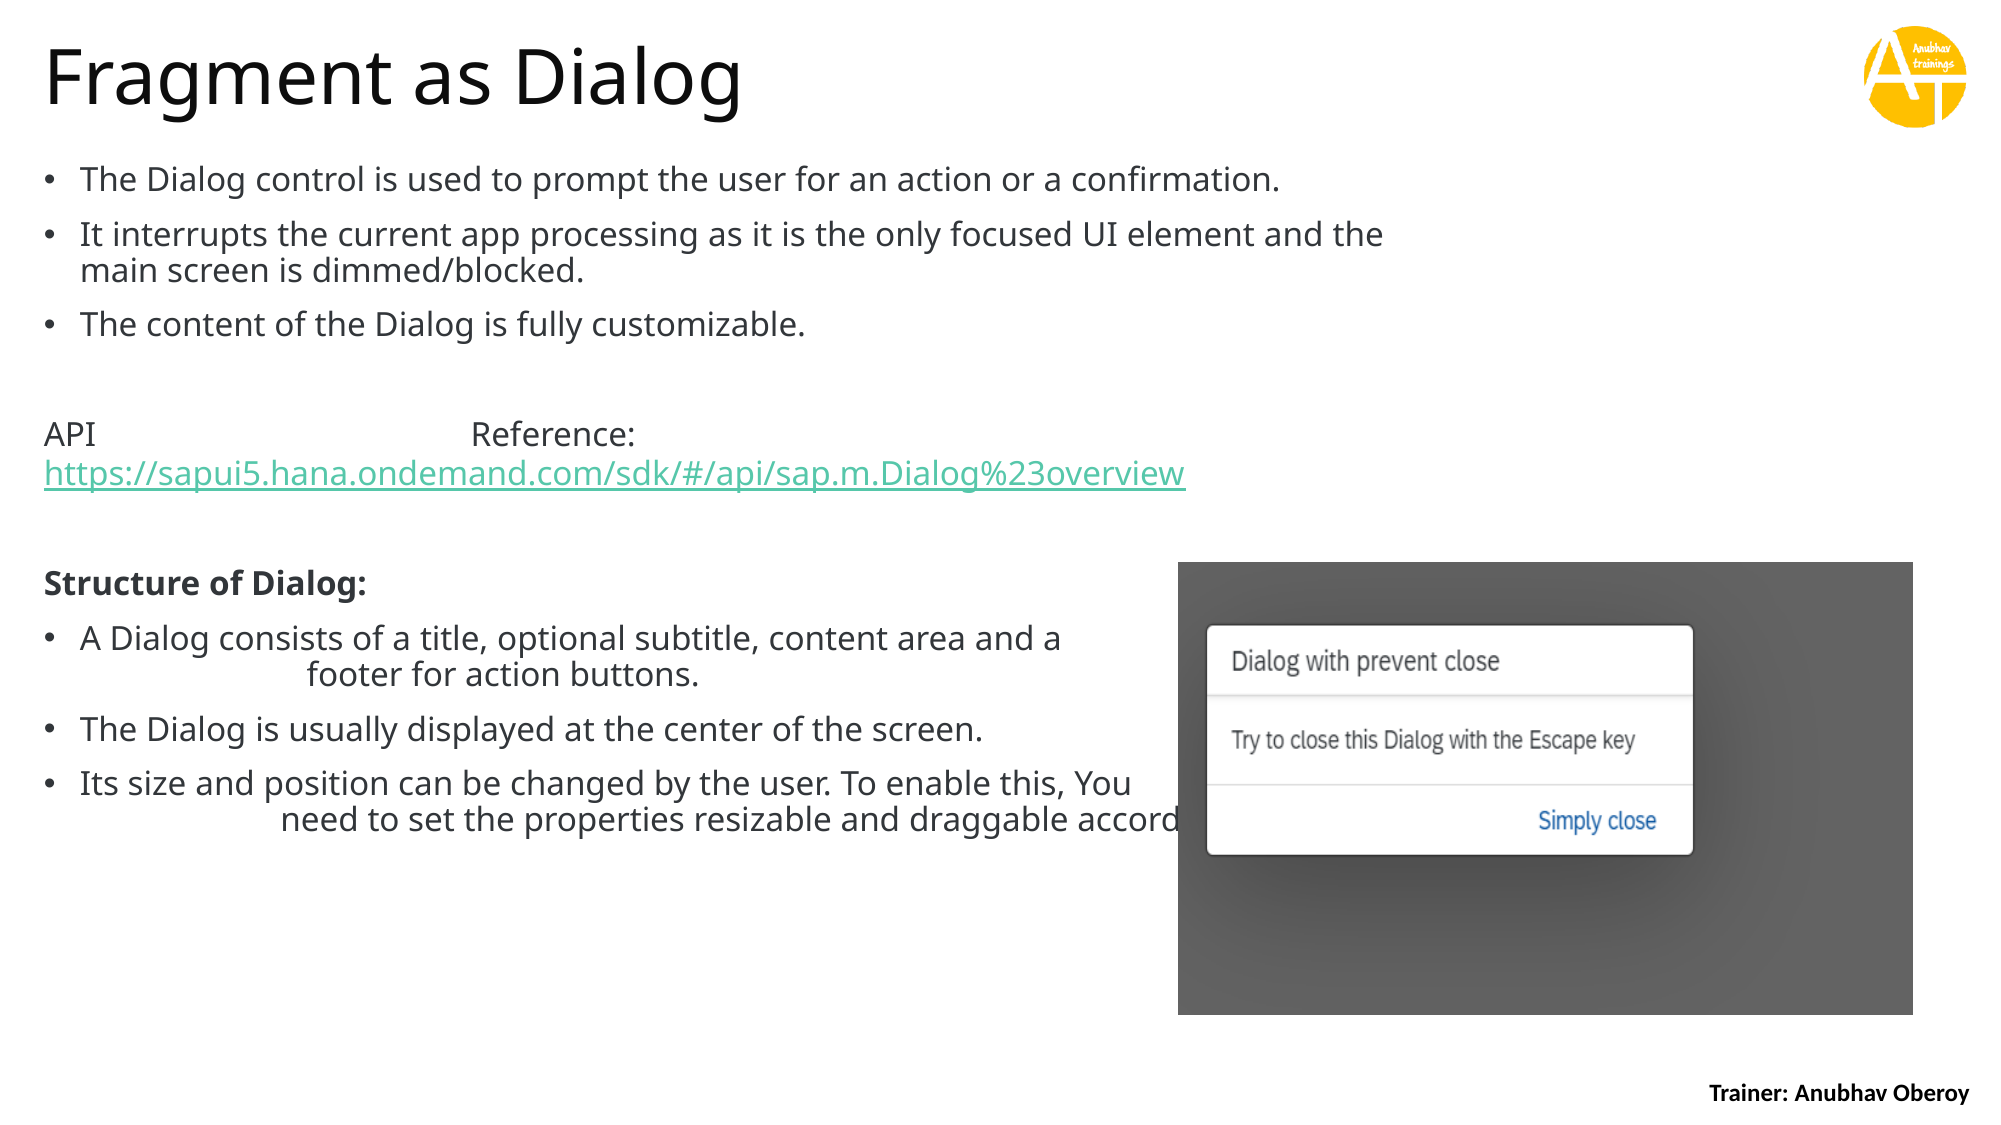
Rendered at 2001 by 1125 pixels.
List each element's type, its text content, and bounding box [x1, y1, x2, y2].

text_box The Dialog control is used to prompt the user for an action or a confirmation. It interrupts the current app processing as it is the only focused UI element and the main screen is dimmed/blocked. The content of the Dialog is fully customizable. API Reference: https://sapui5.hana.ondemand.com/sdk/#/api/sap.m.Dialog%23overview Structure of Dialog: A Dialog consists of a title, optional subtitle, content area and a footer for action buttons. The Dialog is usually displayed at the center of the screen. Its size and position can be changed by the user. To enable this, You need to set the properties resizable and draggable accordingly. [28, 155, 1402, 850]
title Fragment as Dialog [28, 30, 1754, 130]
text_box Trainer: Anubhav Oberoy [1657, 1074, 2000, 1109]
picture [1853, 19, 1972, 136]
picture [1178, 562, 1913, 1015]
